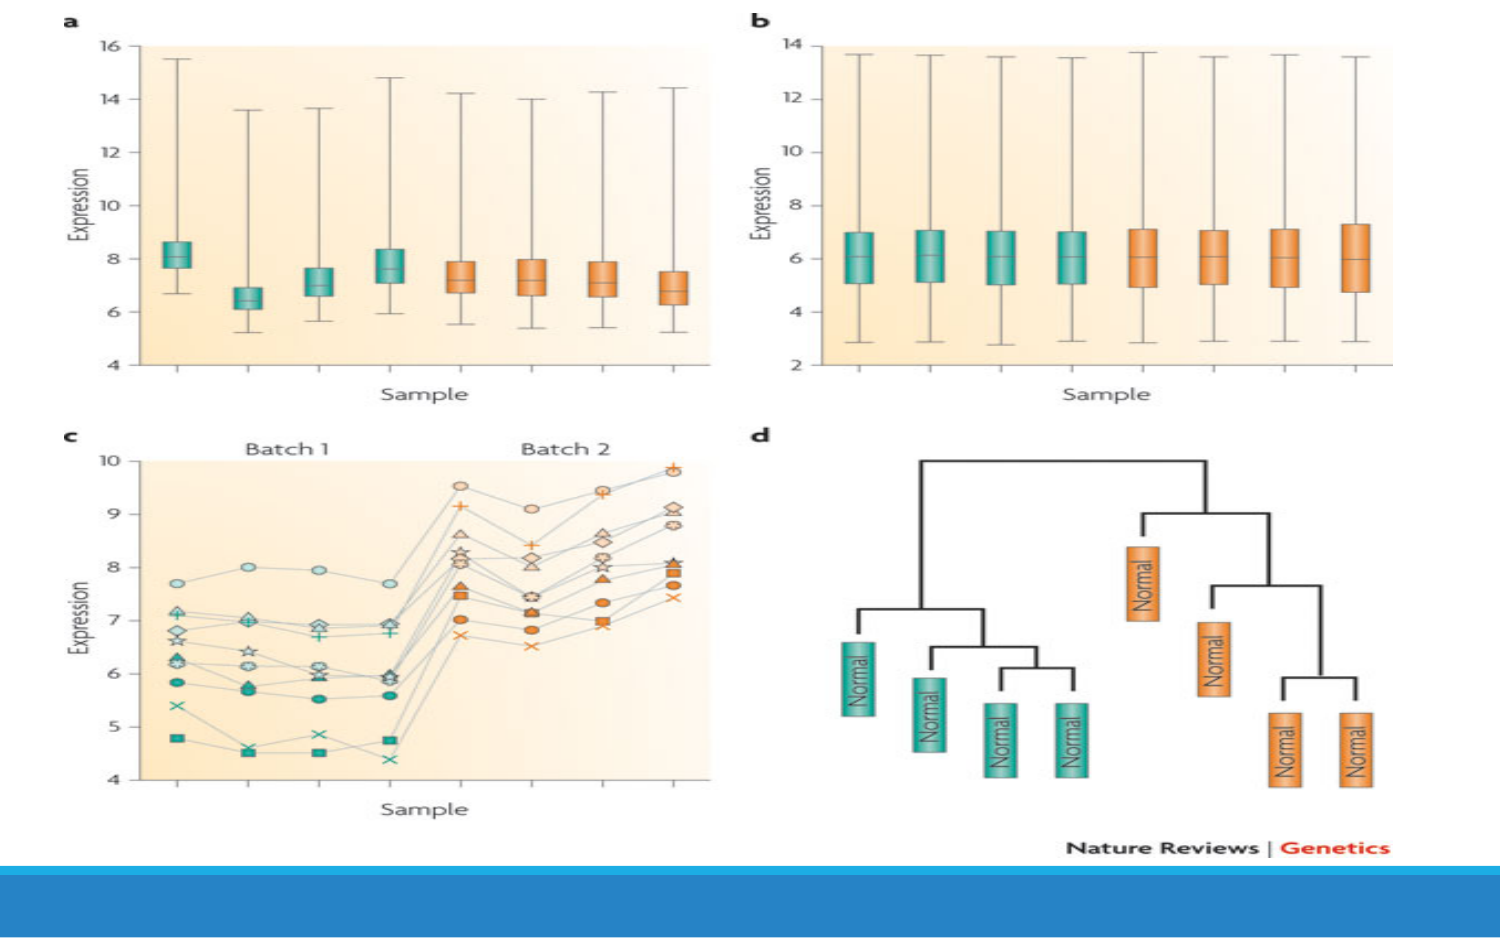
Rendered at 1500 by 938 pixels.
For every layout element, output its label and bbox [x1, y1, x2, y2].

picture [64, 13, 1393, 859]
